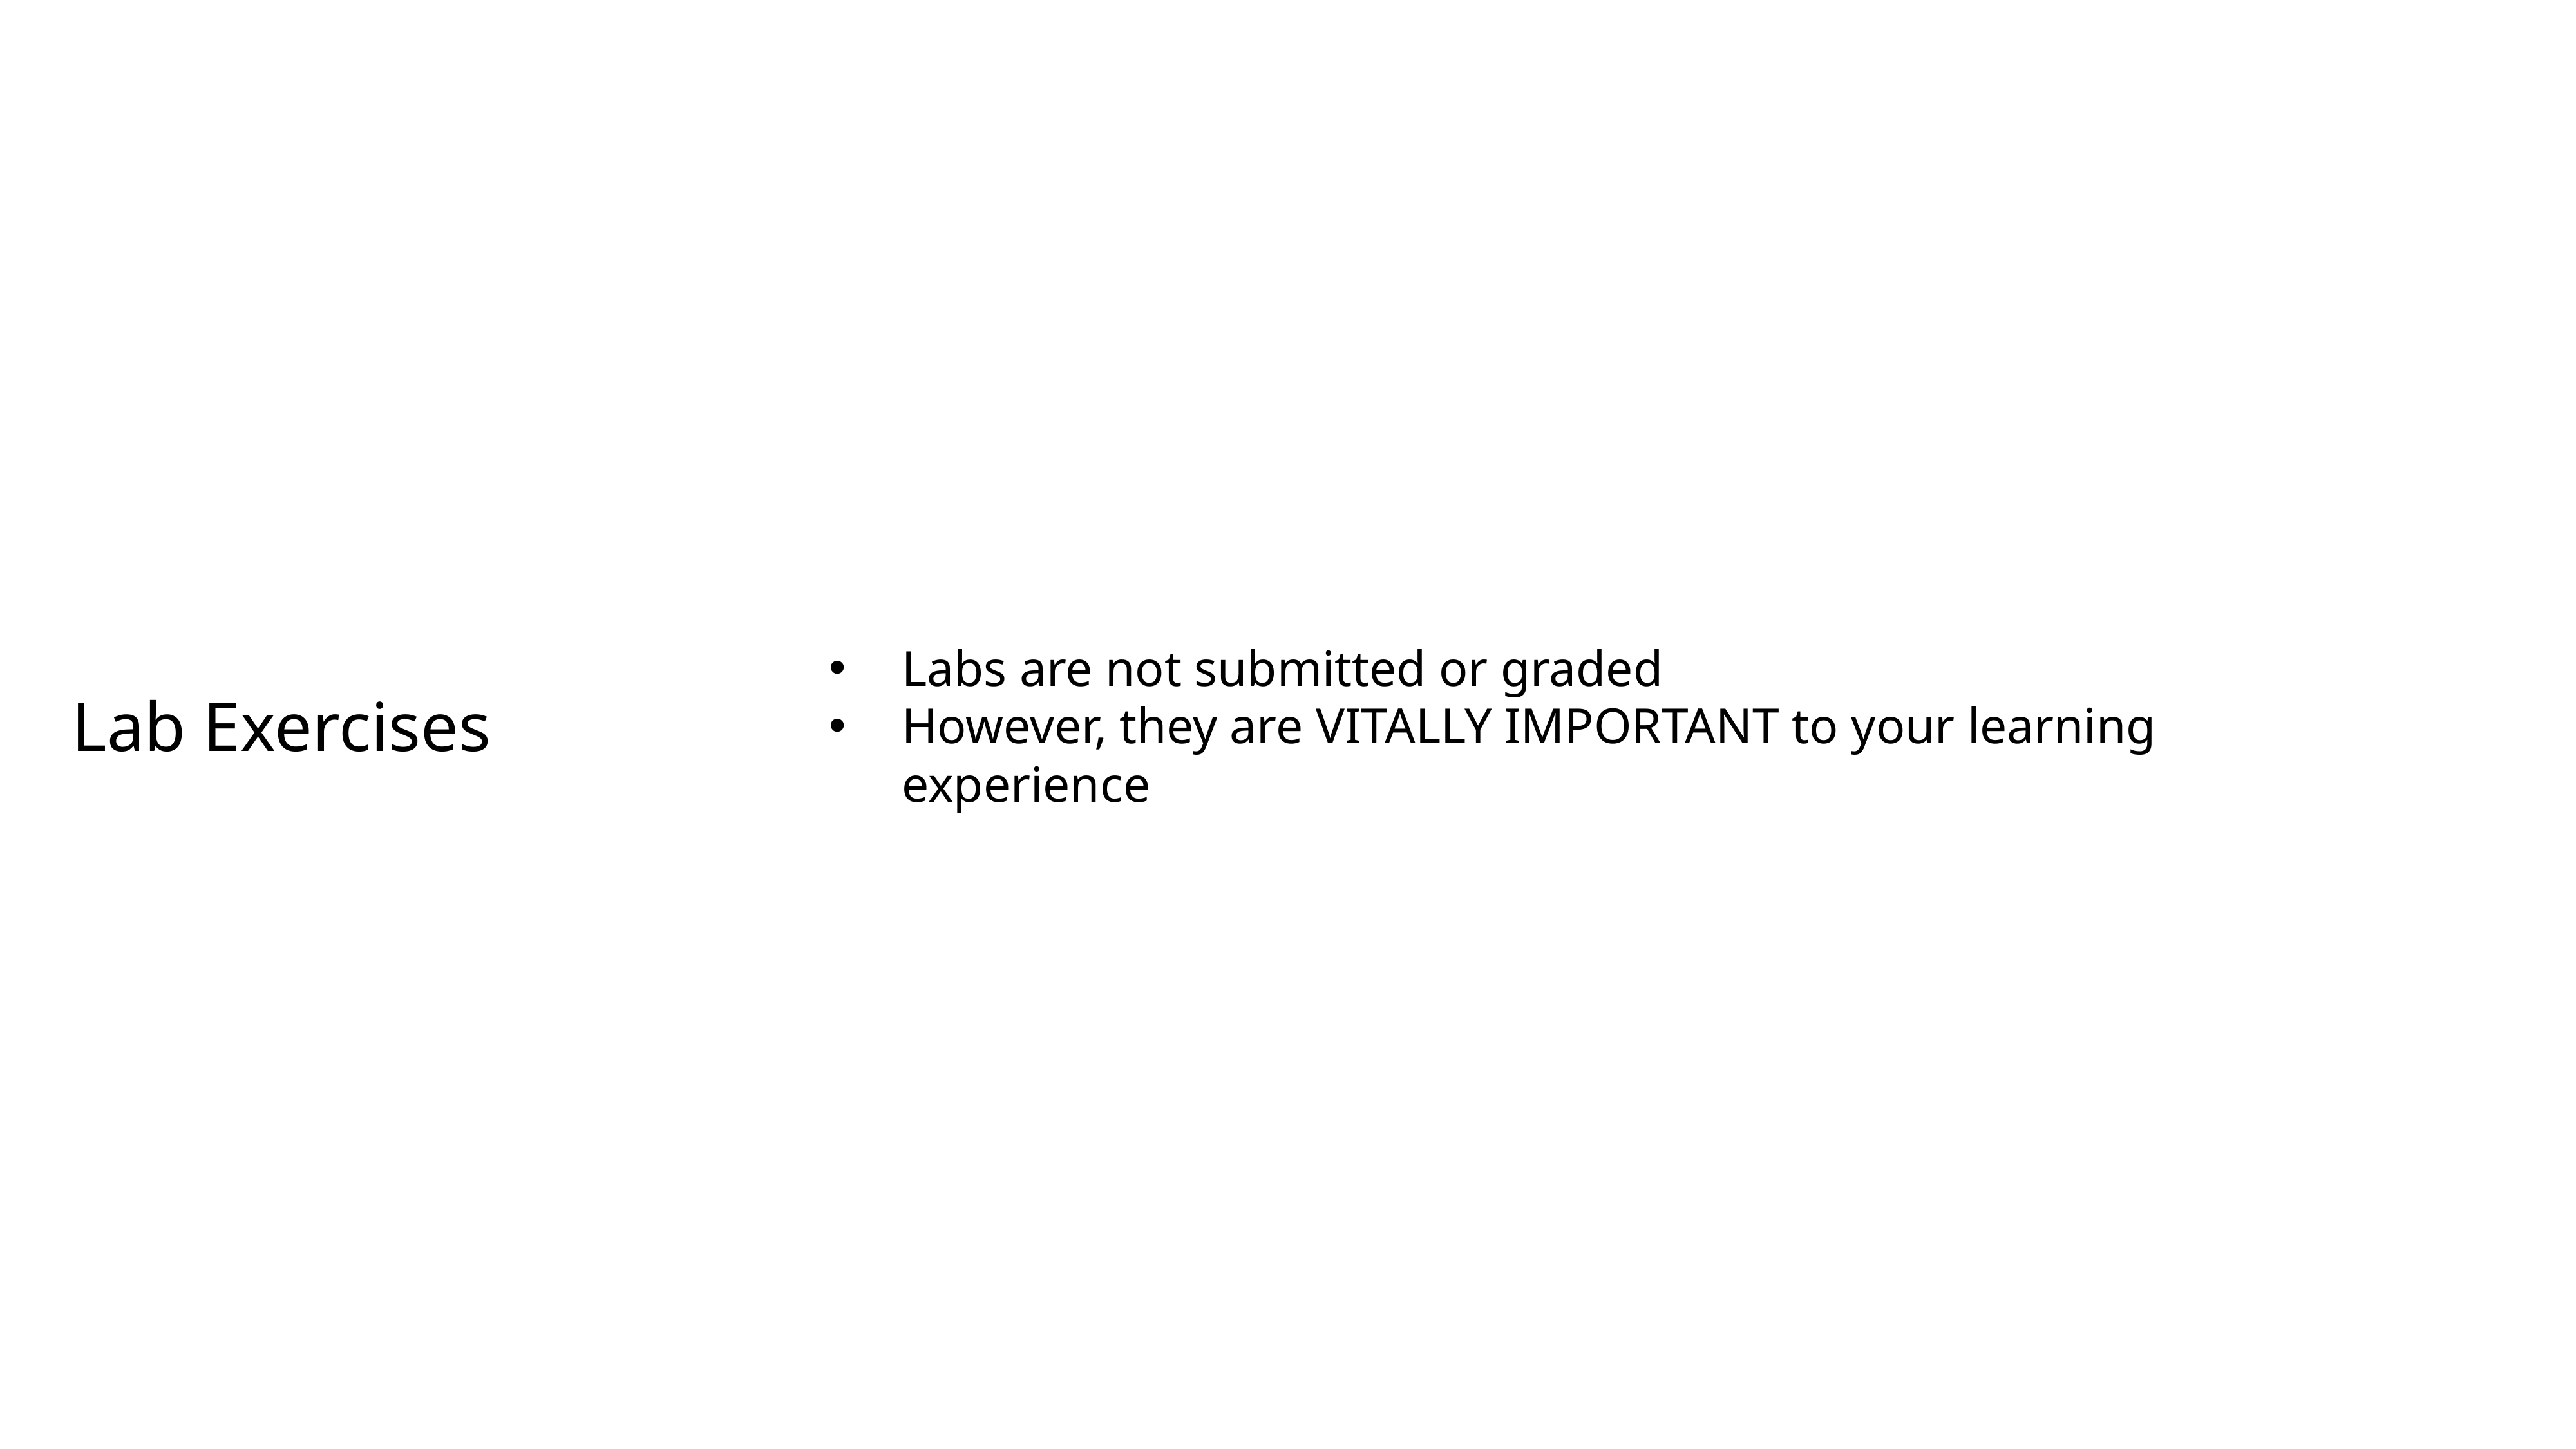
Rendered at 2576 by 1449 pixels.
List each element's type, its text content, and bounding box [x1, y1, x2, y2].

text_box Labs are not submitted or graded However, they are VITALLY IMPORTANT to your learning experience [822, 630, 2372, 819]
text_box Lab Exercises [0, 676, 625, 773]
